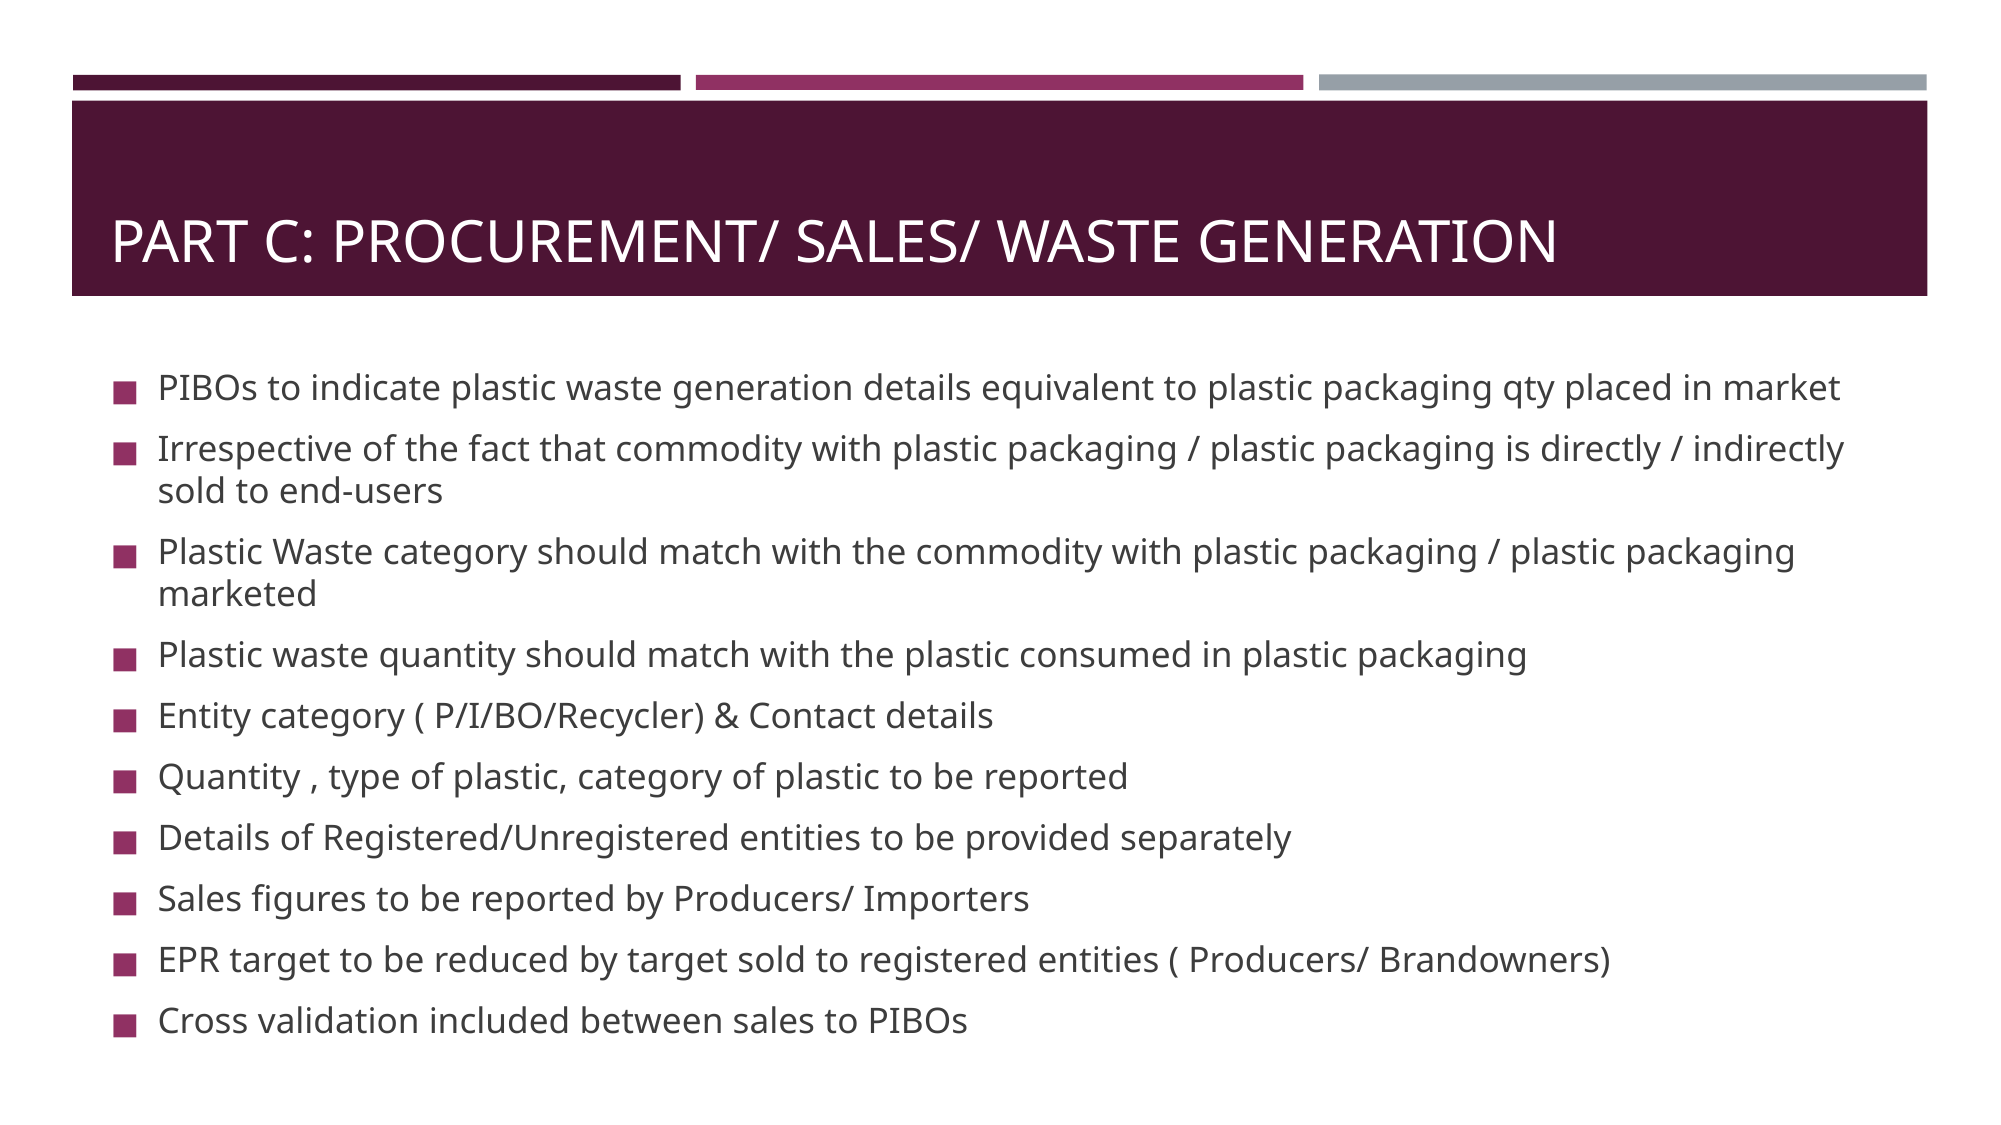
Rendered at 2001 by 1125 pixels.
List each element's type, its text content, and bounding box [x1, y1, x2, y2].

title PART C: PROCUREMENT/ SALES/ WASTE GENERATION [95, 115, 1905, 282]
list PIBOs to indicate plastic waste generation details equivalent to plastic packaging qty placed in market Irrespective of the fact that commodity with plastic packaging / plastic packaging is directly / indirectly sold to end-users Plastic Waste category should match with the commodity with plastic packaging / plastic packaging marketed Plastic waste quantity should match with the plastic consumed in plastic packaging Entity category ( P/I/BO/Recycler) & Contact details Quantity , type of plastic, category of plastic to be reported Details of Registered/Unregistered entities to be provided separately Sales figures to be reported by Producers/ Importers EPR target to be reduced by target sold to registered entities ( Producers/ Brandowners) Cross validation included between sales to PIBOs [95, 357, 1905, 1062]
